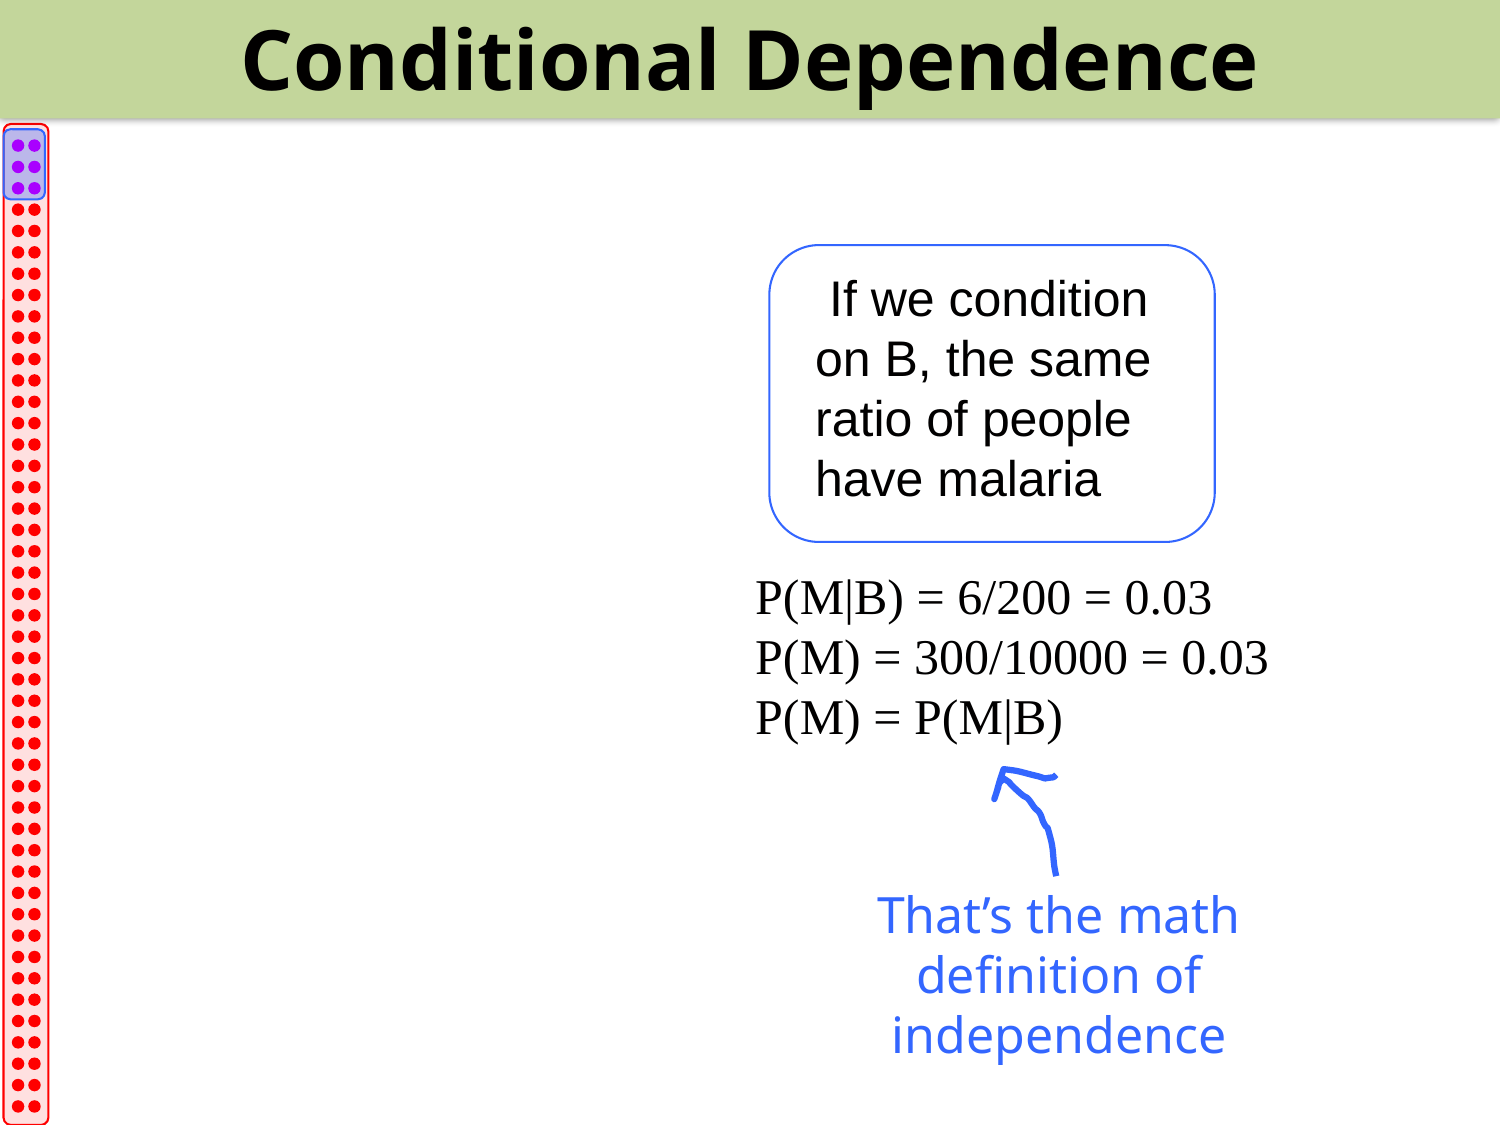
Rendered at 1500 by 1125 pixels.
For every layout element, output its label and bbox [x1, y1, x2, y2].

text_box [740, 556, 1390, 752]
text_box [0, 0, 1500, 122]
text_box [816, 769, 1302, 1071]
text_box [3, 123, 49, 1125]
text_box [769, 245, 1217, 542]
